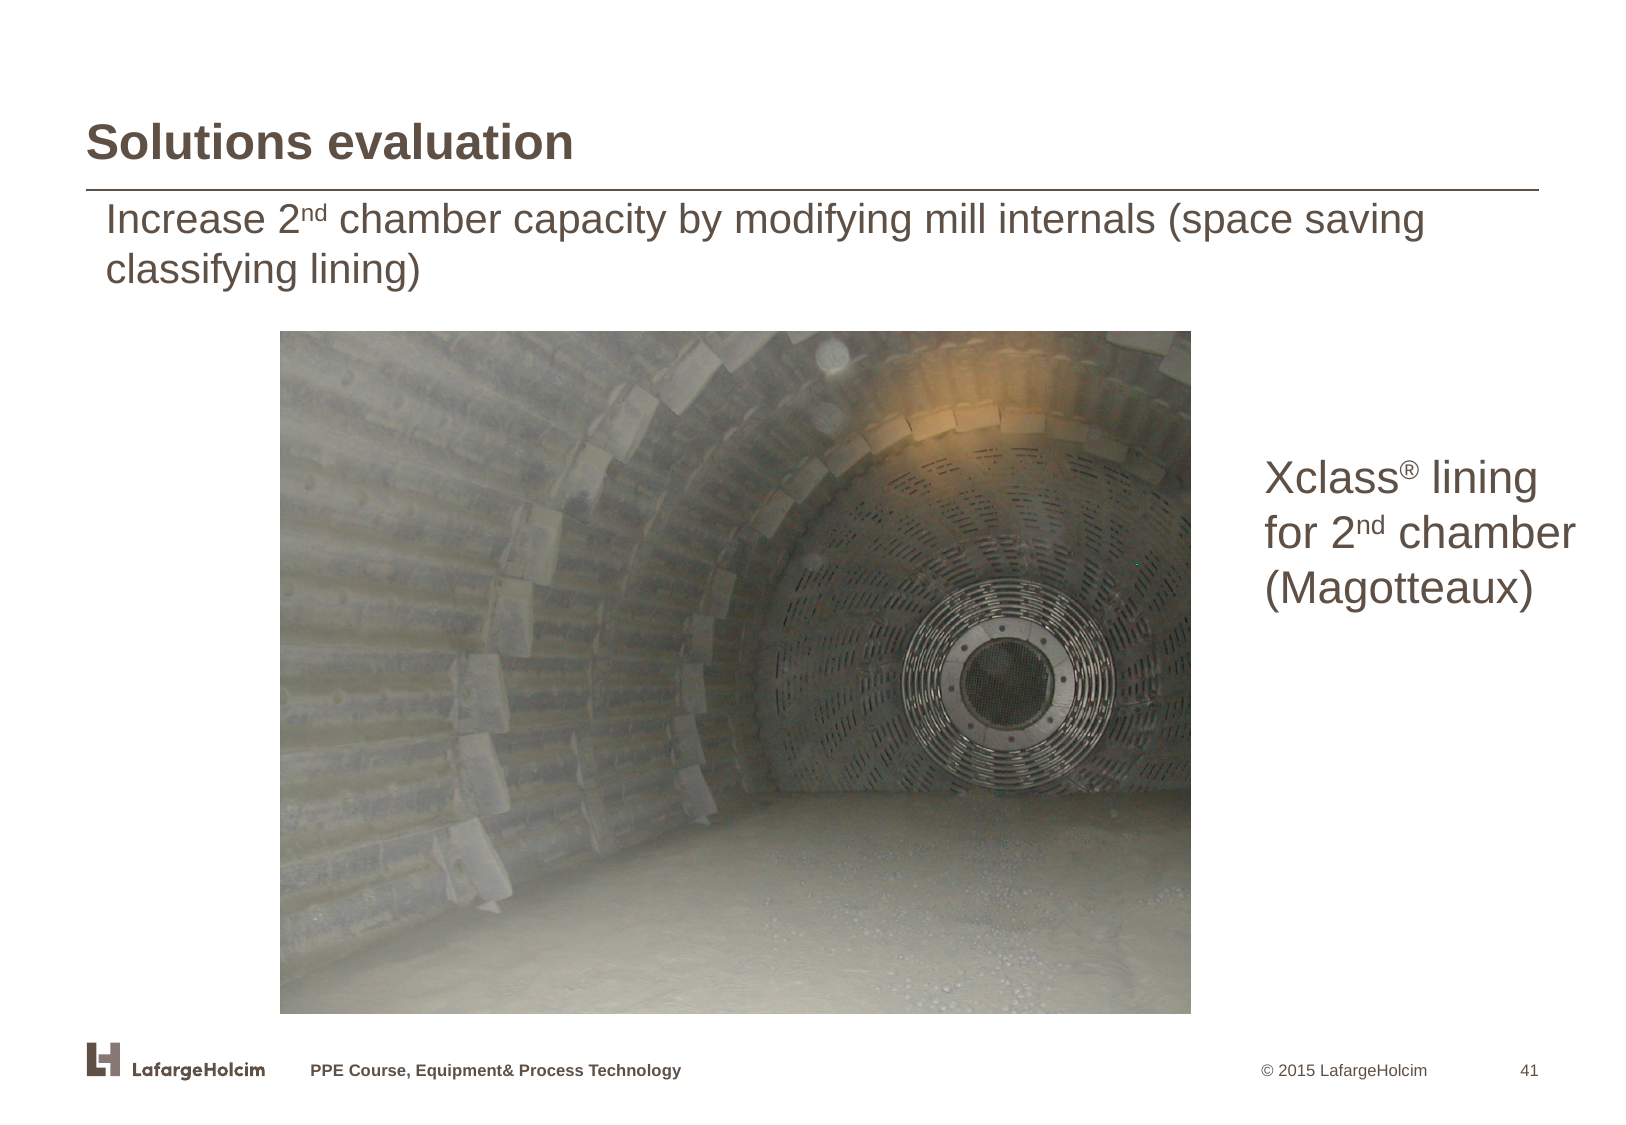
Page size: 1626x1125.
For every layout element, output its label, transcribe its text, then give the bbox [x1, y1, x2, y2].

text_box Increase 2nd chamber capacity by modifying mill internals (space saving classifying lining) [90, 184, 1581, 1097]
slide_number 41 [1468, 1052, 1539, 1080]
title Solutions evaluation [85, 30, 1539, 171]
text_box Xclass® lining for 2nd chamber (Magotteaux) [1249, 440, 1602, 671]
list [280, 331, 1191, 1014]
footer PPE Course, Equipment& Process Technology [310, 1052, 831, 1080]
